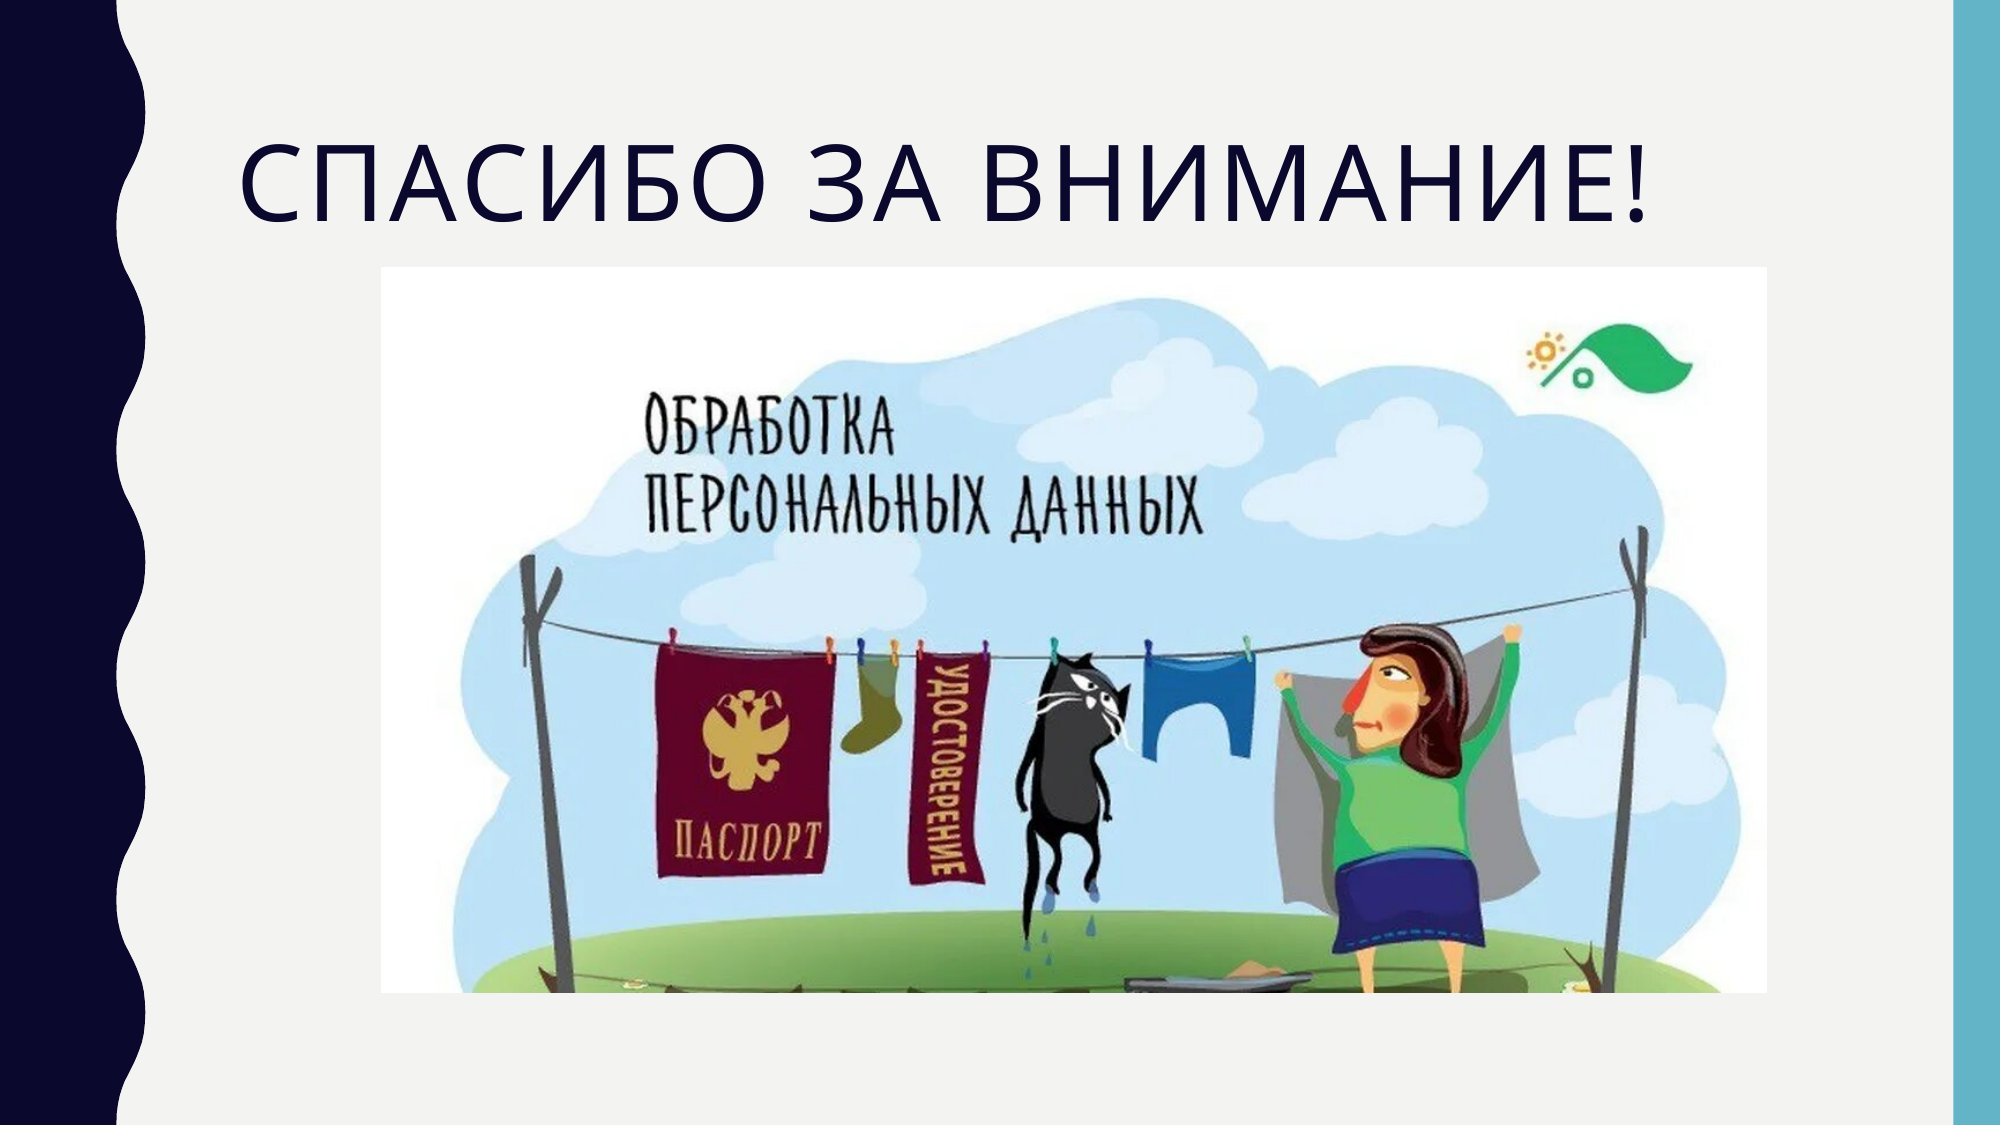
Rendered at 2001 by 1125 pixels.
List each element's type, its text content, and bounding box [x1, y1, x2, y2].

title Спасибо за внимание! [221, 121, 1892, 367]
picture [381, 267, 1767, 993]
